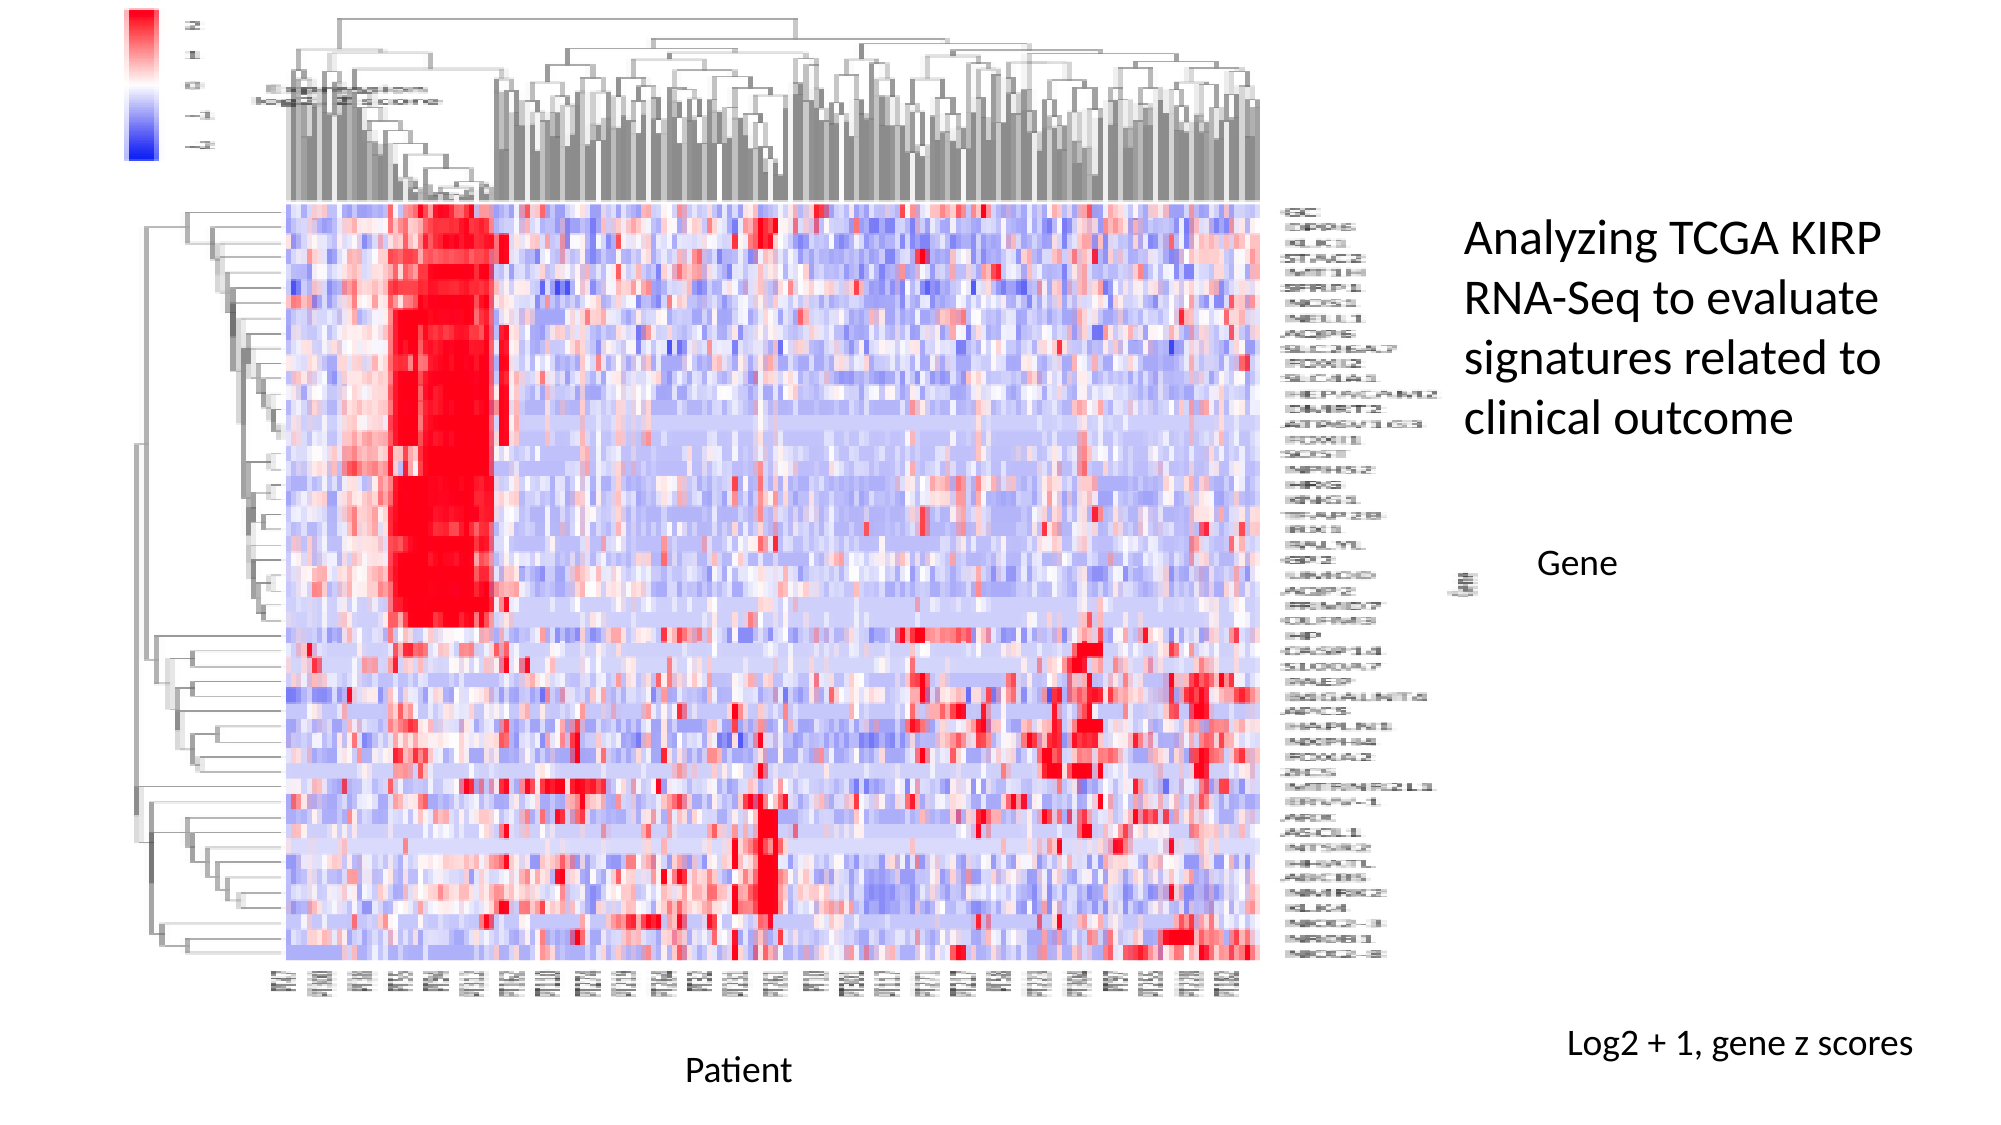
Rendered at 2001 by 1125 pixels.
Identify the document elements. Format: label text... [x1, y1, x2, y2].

text_box Log2 + 1, gene z scores [1552, 1010, 1930, 1071]
text_box Patient [670, 1037, 808, 1098]
text_box Gene [1529, 530, 1634, 591]
text_box Analyzing TCGA KIRP RNA-Seq to evaluate signatures related to clinical outcome [1529, 197, 1985, 452]
picture [89, 0, 1529, 1011]
